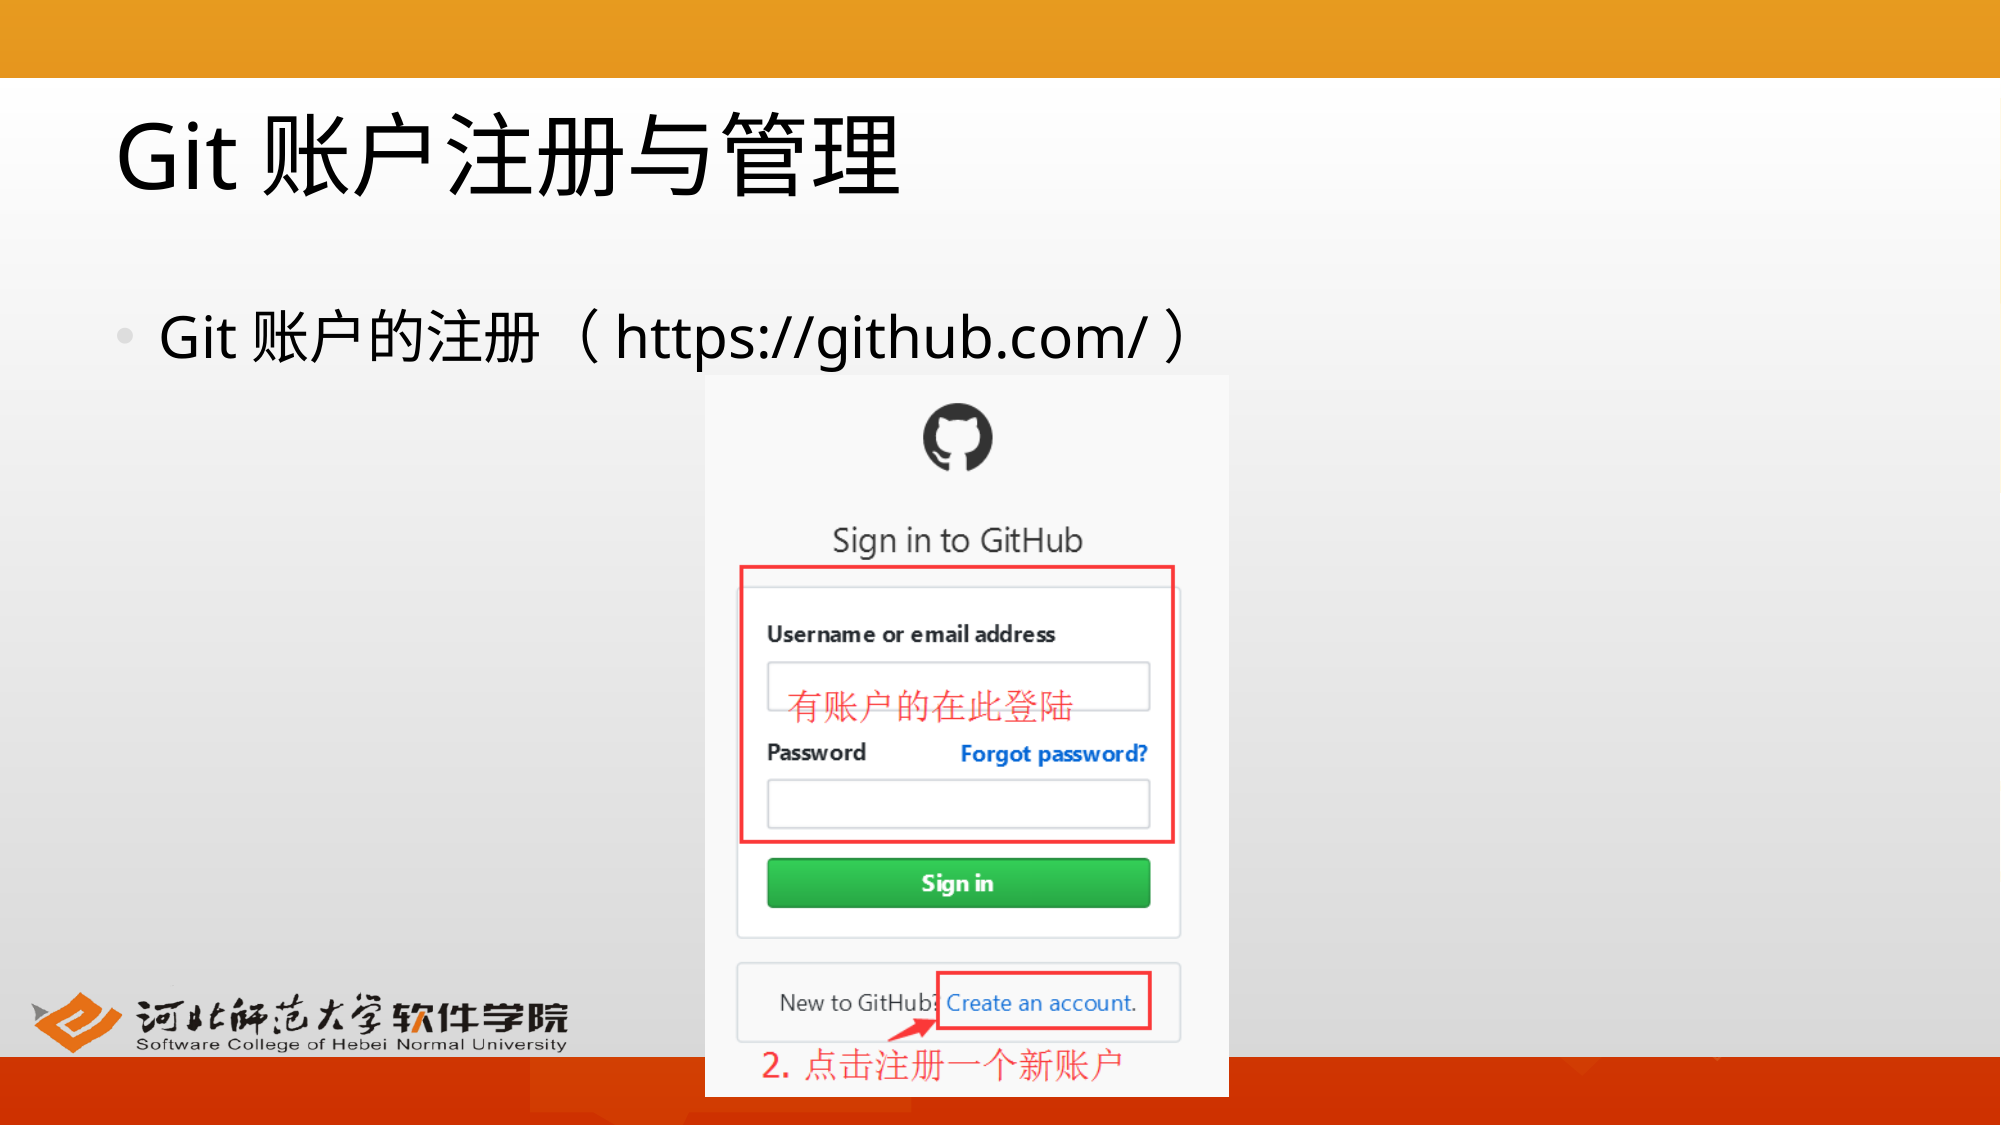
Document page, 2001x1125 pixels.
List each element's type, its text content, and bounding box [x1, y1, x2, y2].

picture [24, 982, 125, 1055]
list Git账户的注册（https://github.com/） [99, 292, 1900, 968]
title Git账户注册与管理 [99, 58, 1900, 247]
picture [129, 985, 587, 1056]
picture [704, 375, 1229, 1097]
